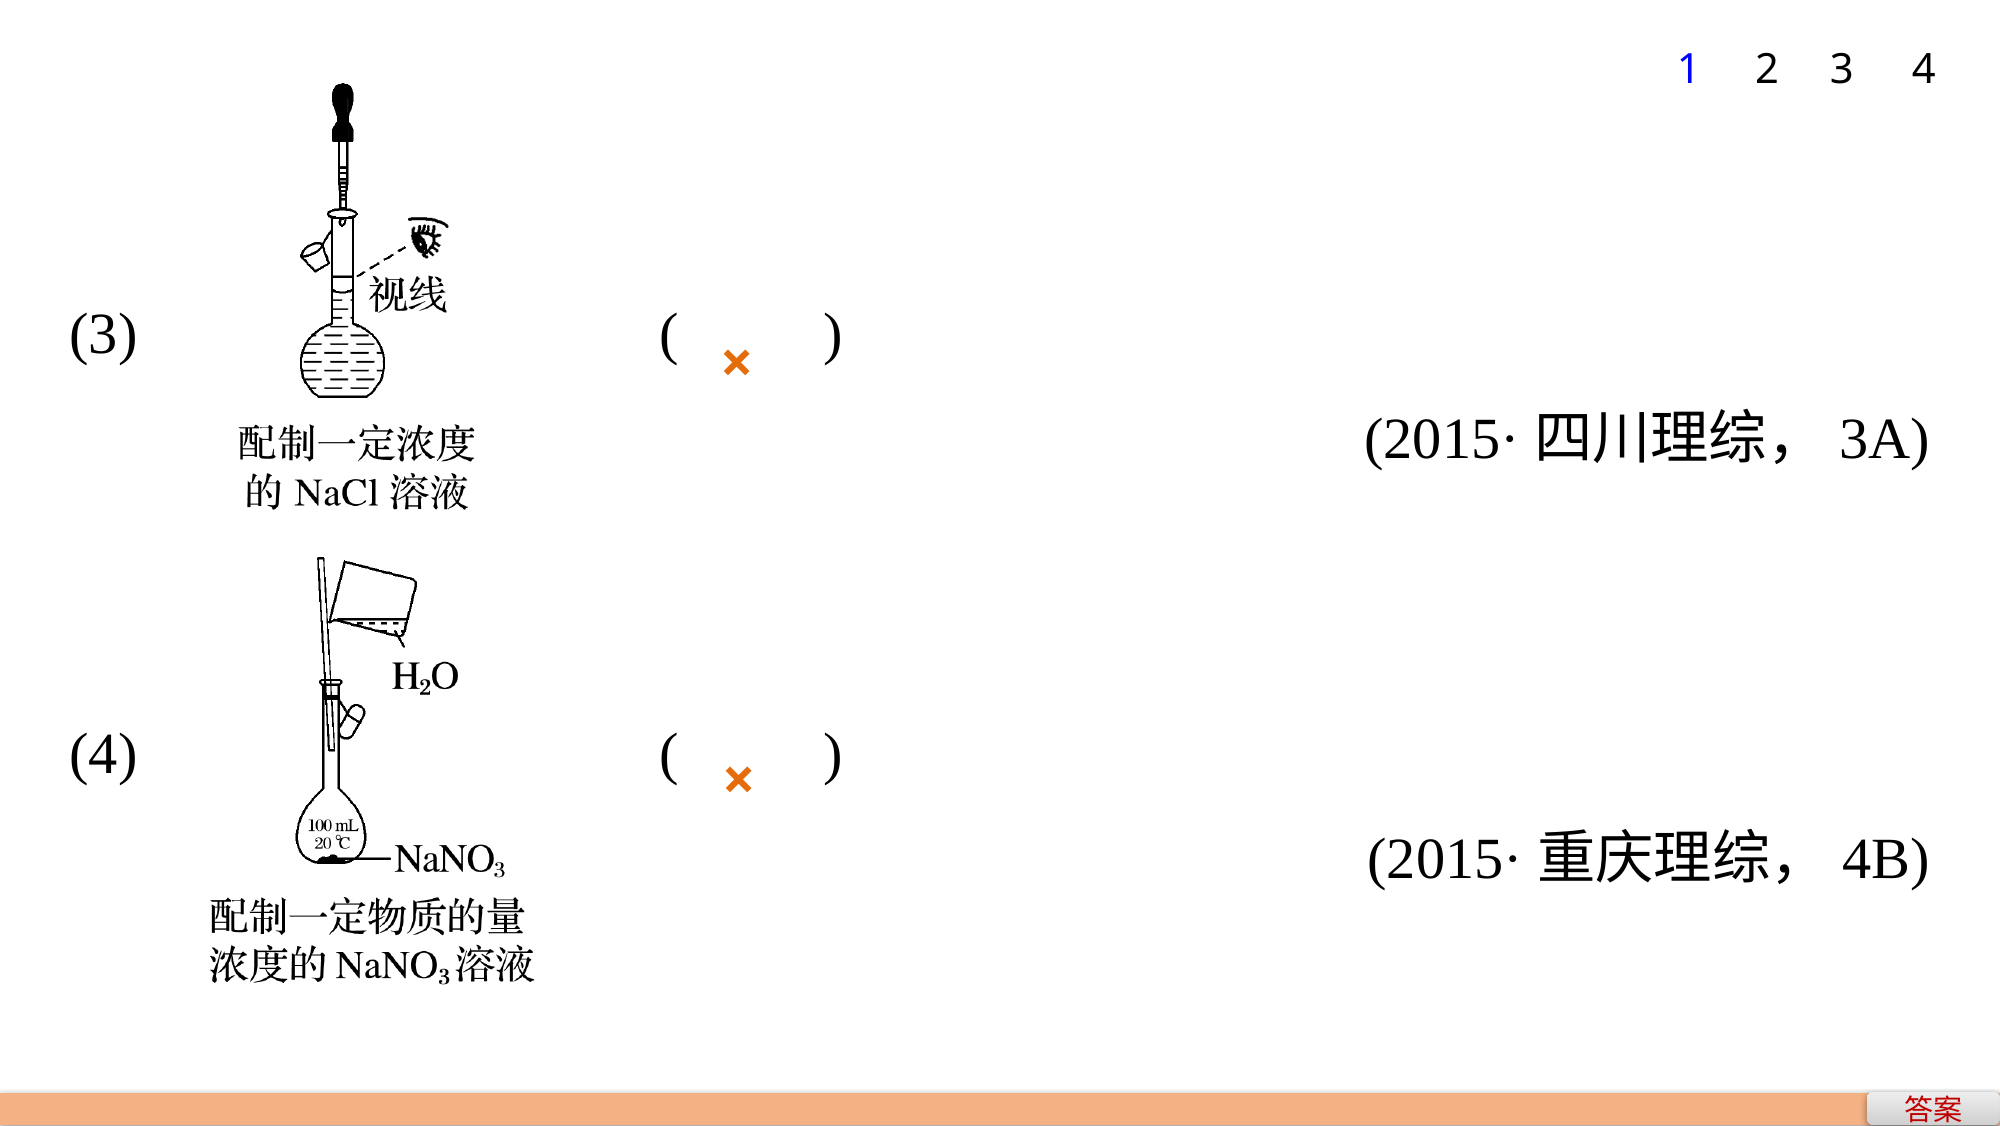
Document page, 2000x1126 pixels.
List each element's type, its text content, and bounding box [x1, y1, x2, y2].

text_box 4 [1890, 19, 1956, 114]
text_box 2 [1737, 19, 1800, 114]
text_box 3 [1816, 19, 1874, 114]
text_box × [705, 317, 769, 403]
text_box 1 [1655, 19, 1721, 114]
picture [219, 80, 490, 522]
text_box (3) ( ) (2015·四川理综，3A) (4) ( ) (2015·重庆理综，4B) [54, 78, 1945, 898]
text_box [0, 1092, 1866, 1126]
picture [201, 548, 540, 993]
text_box × [707, 734, 771, 820]
text_box 答案 [1866, 1091, 2000, 1126]
